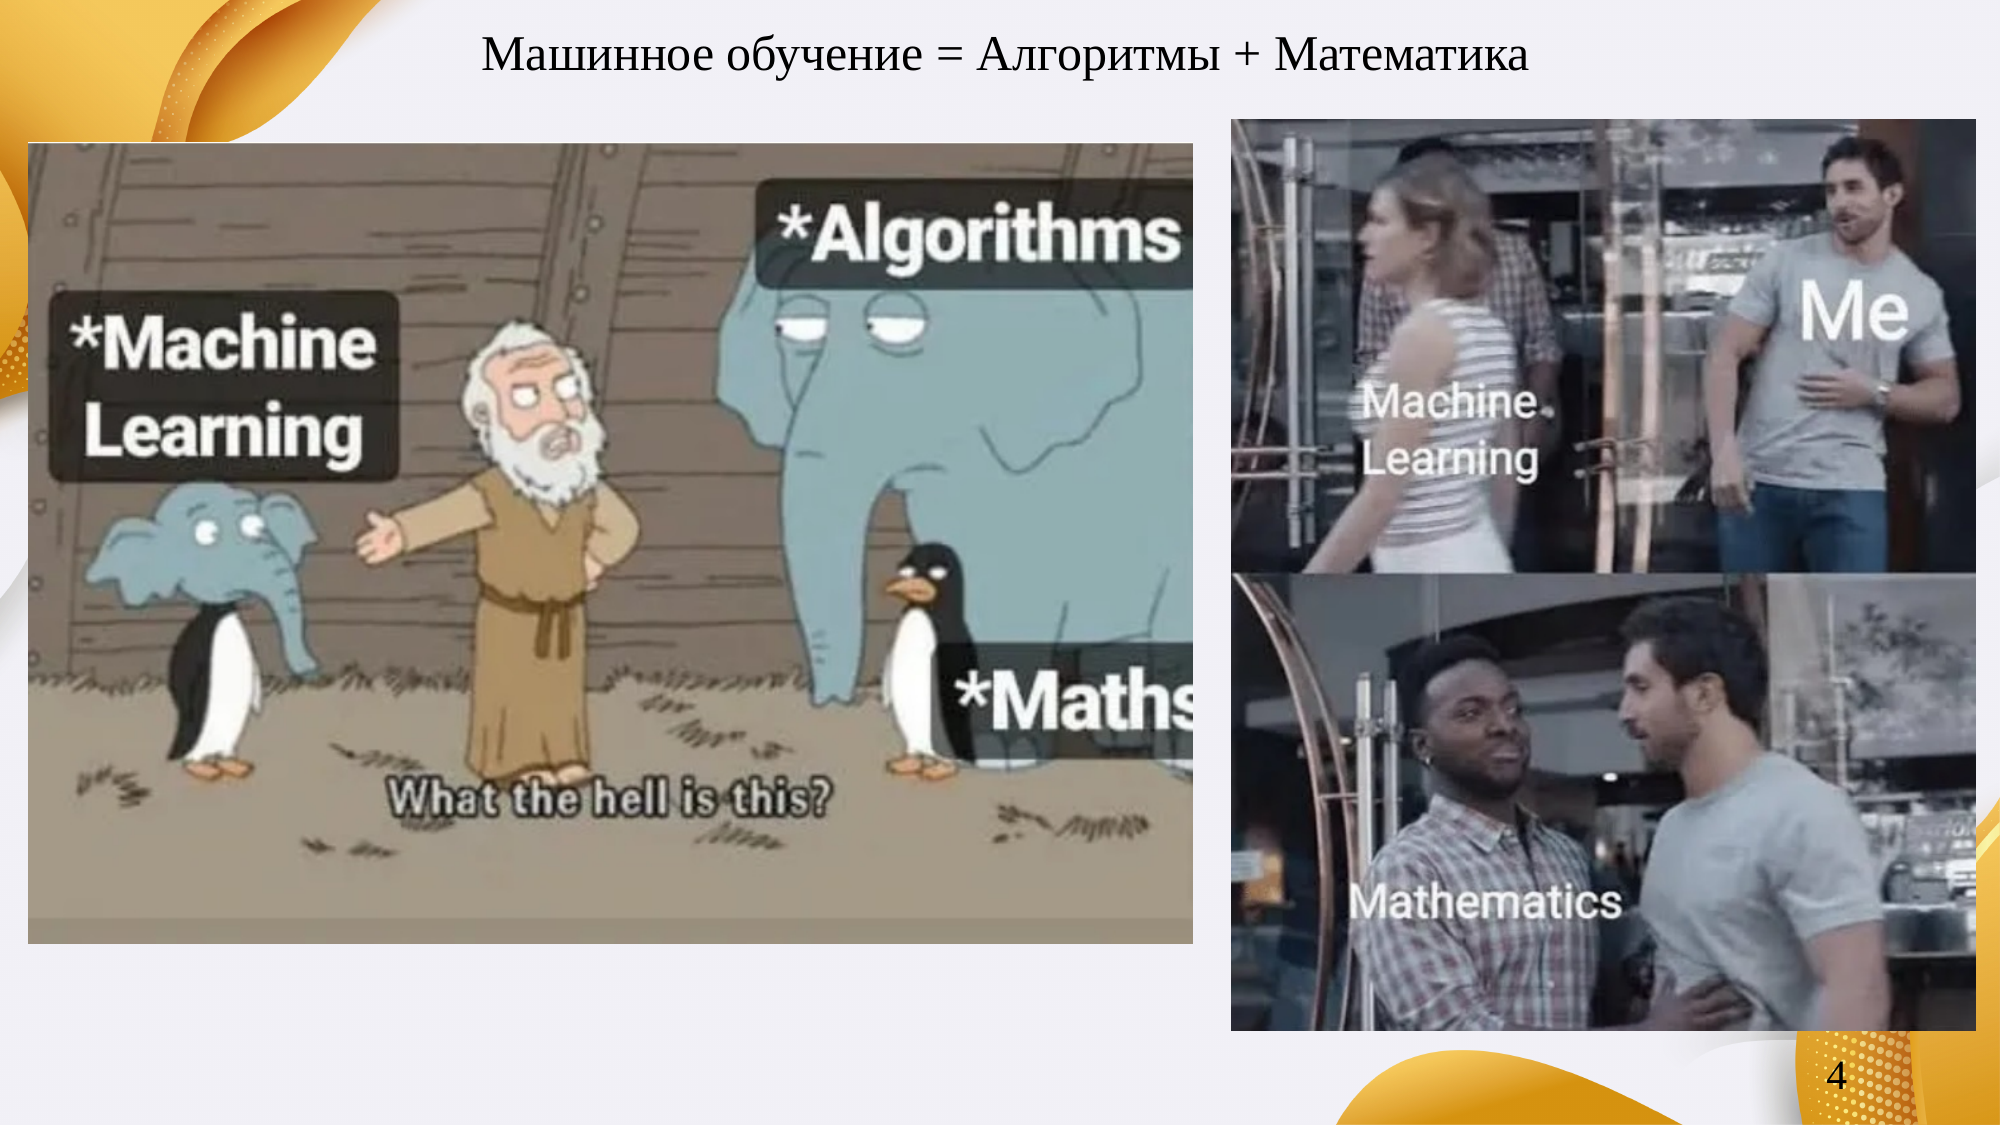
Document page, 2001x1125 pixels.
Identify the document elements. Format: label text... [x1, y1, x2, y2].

picture [0, 0, 2000, 1125]
slide_number 4 [1412, 1042, 1863, 1103]
title Машинное обучение = Алгоритмы + Математика [143, 0, 1869, 108]
